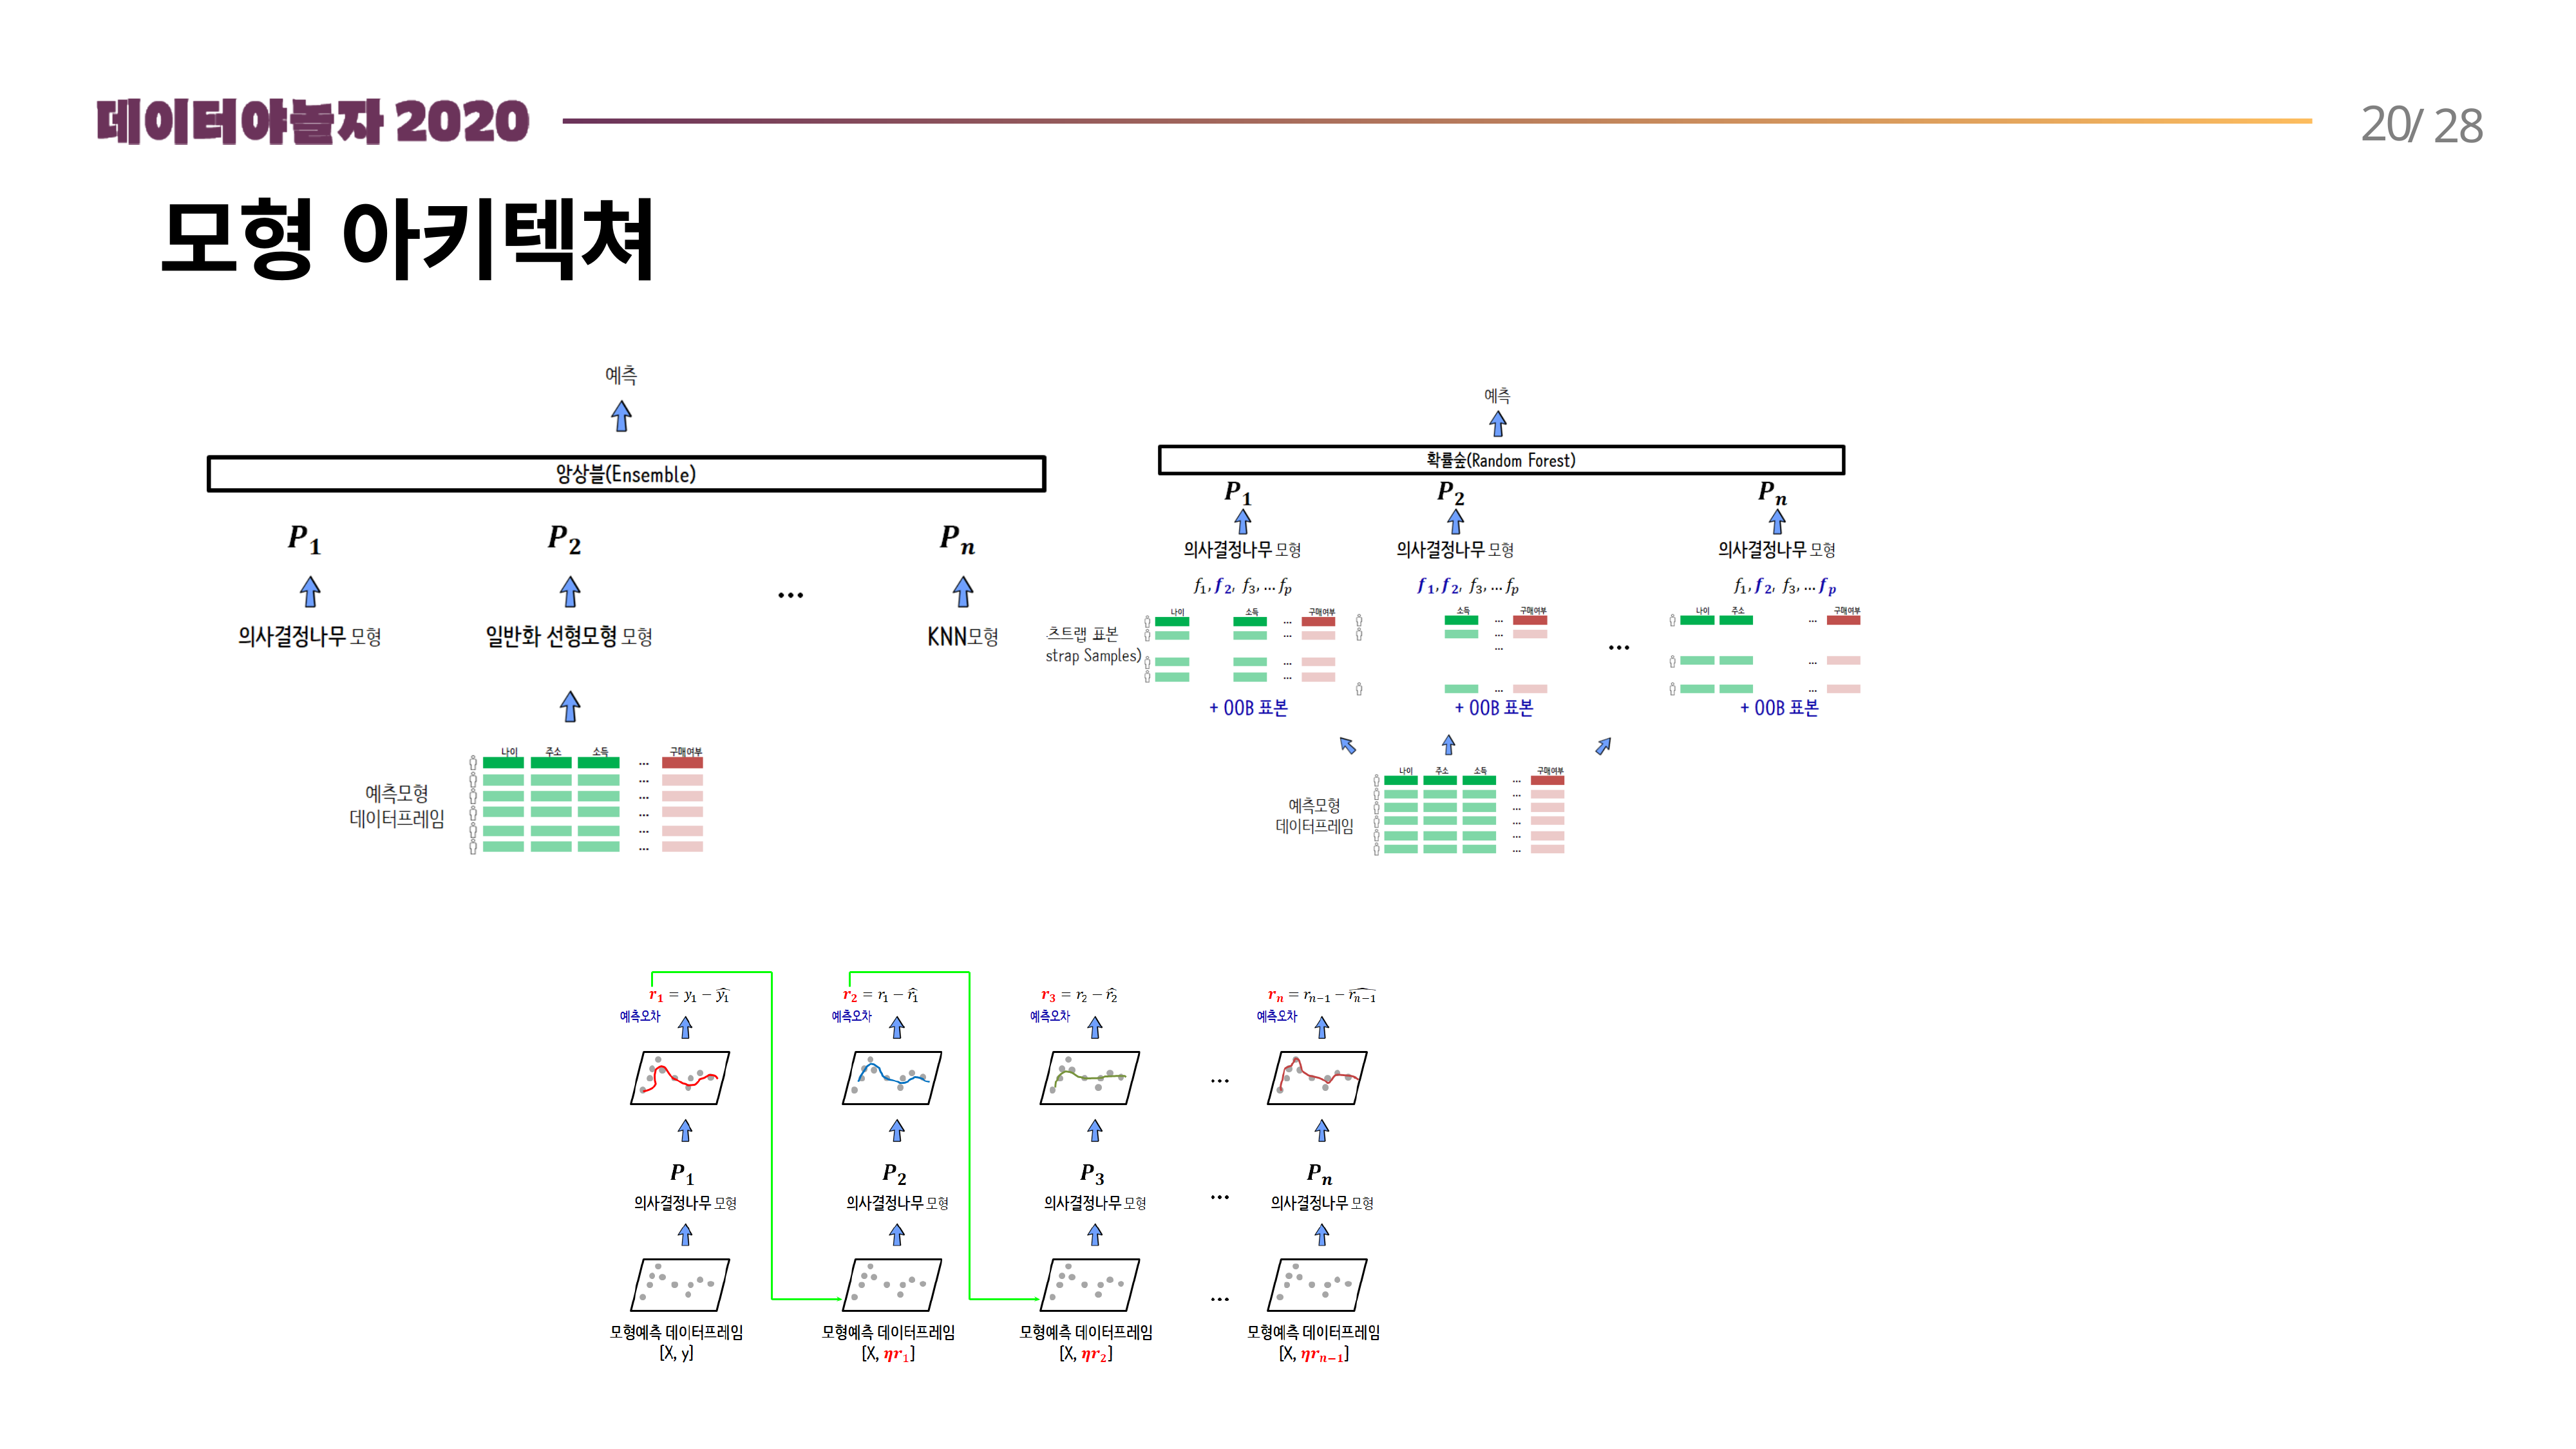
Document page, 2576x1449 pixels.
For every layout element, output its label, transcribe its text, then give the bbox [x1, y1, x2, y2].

list 모형 아키텍쳐 [149, 191, 1991, 289]
picture [207, 356, 1868, 860]
picture [97, 99, 529, 145]
slide_number 20 [2351, 88, 2550, 166]
picture [600, 971, 1465, 1374]
